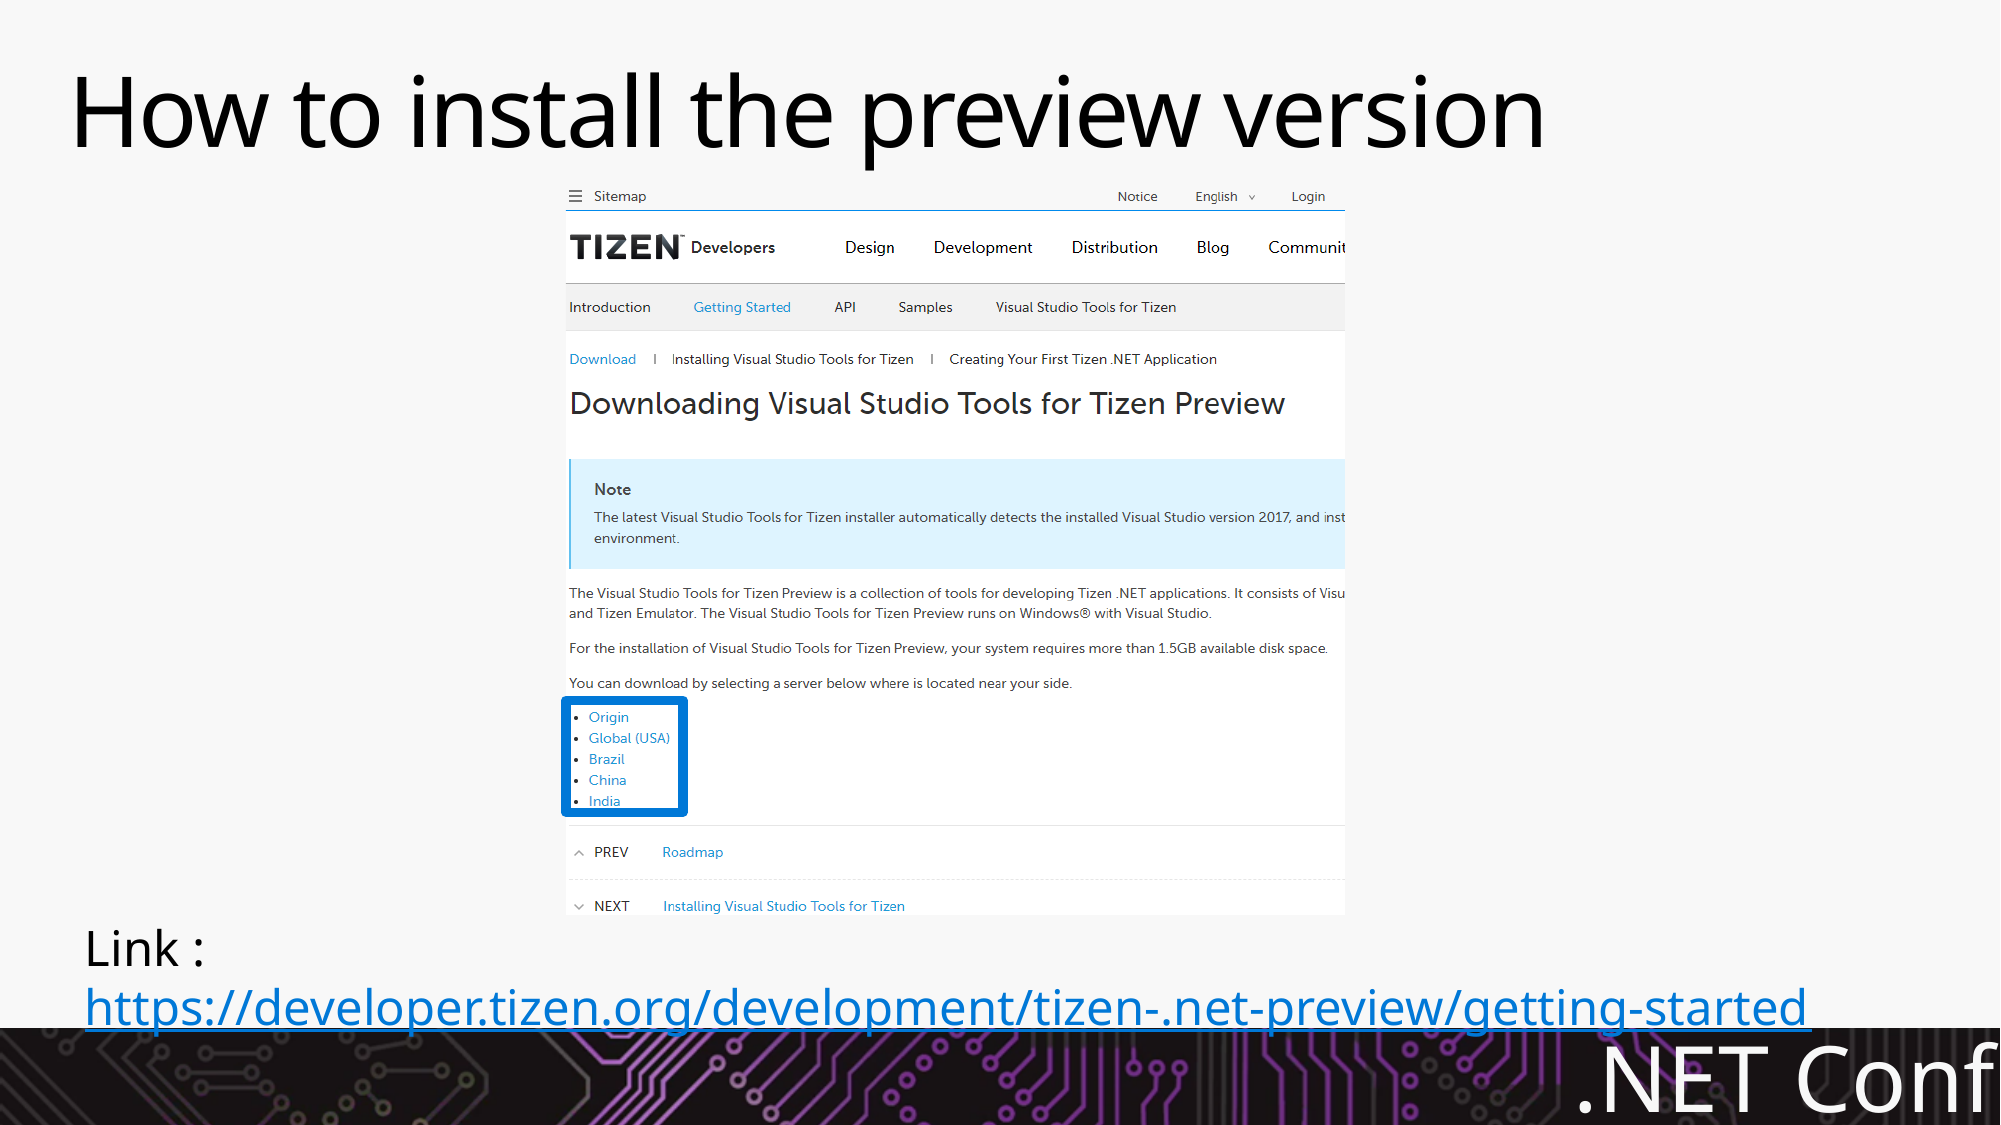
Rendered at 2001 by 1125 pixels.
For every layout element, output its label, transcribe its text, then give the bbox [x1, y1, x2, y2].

title How to install the preview version [44, 47, 1957, 196]
picture [0, 1028, 2000, 1125]
list Link : https://developer.tizen.org/development/tizen-.net-preview/getting-started [44, 196, 1956, 1012]
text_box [565, 182, 1346, 915]
